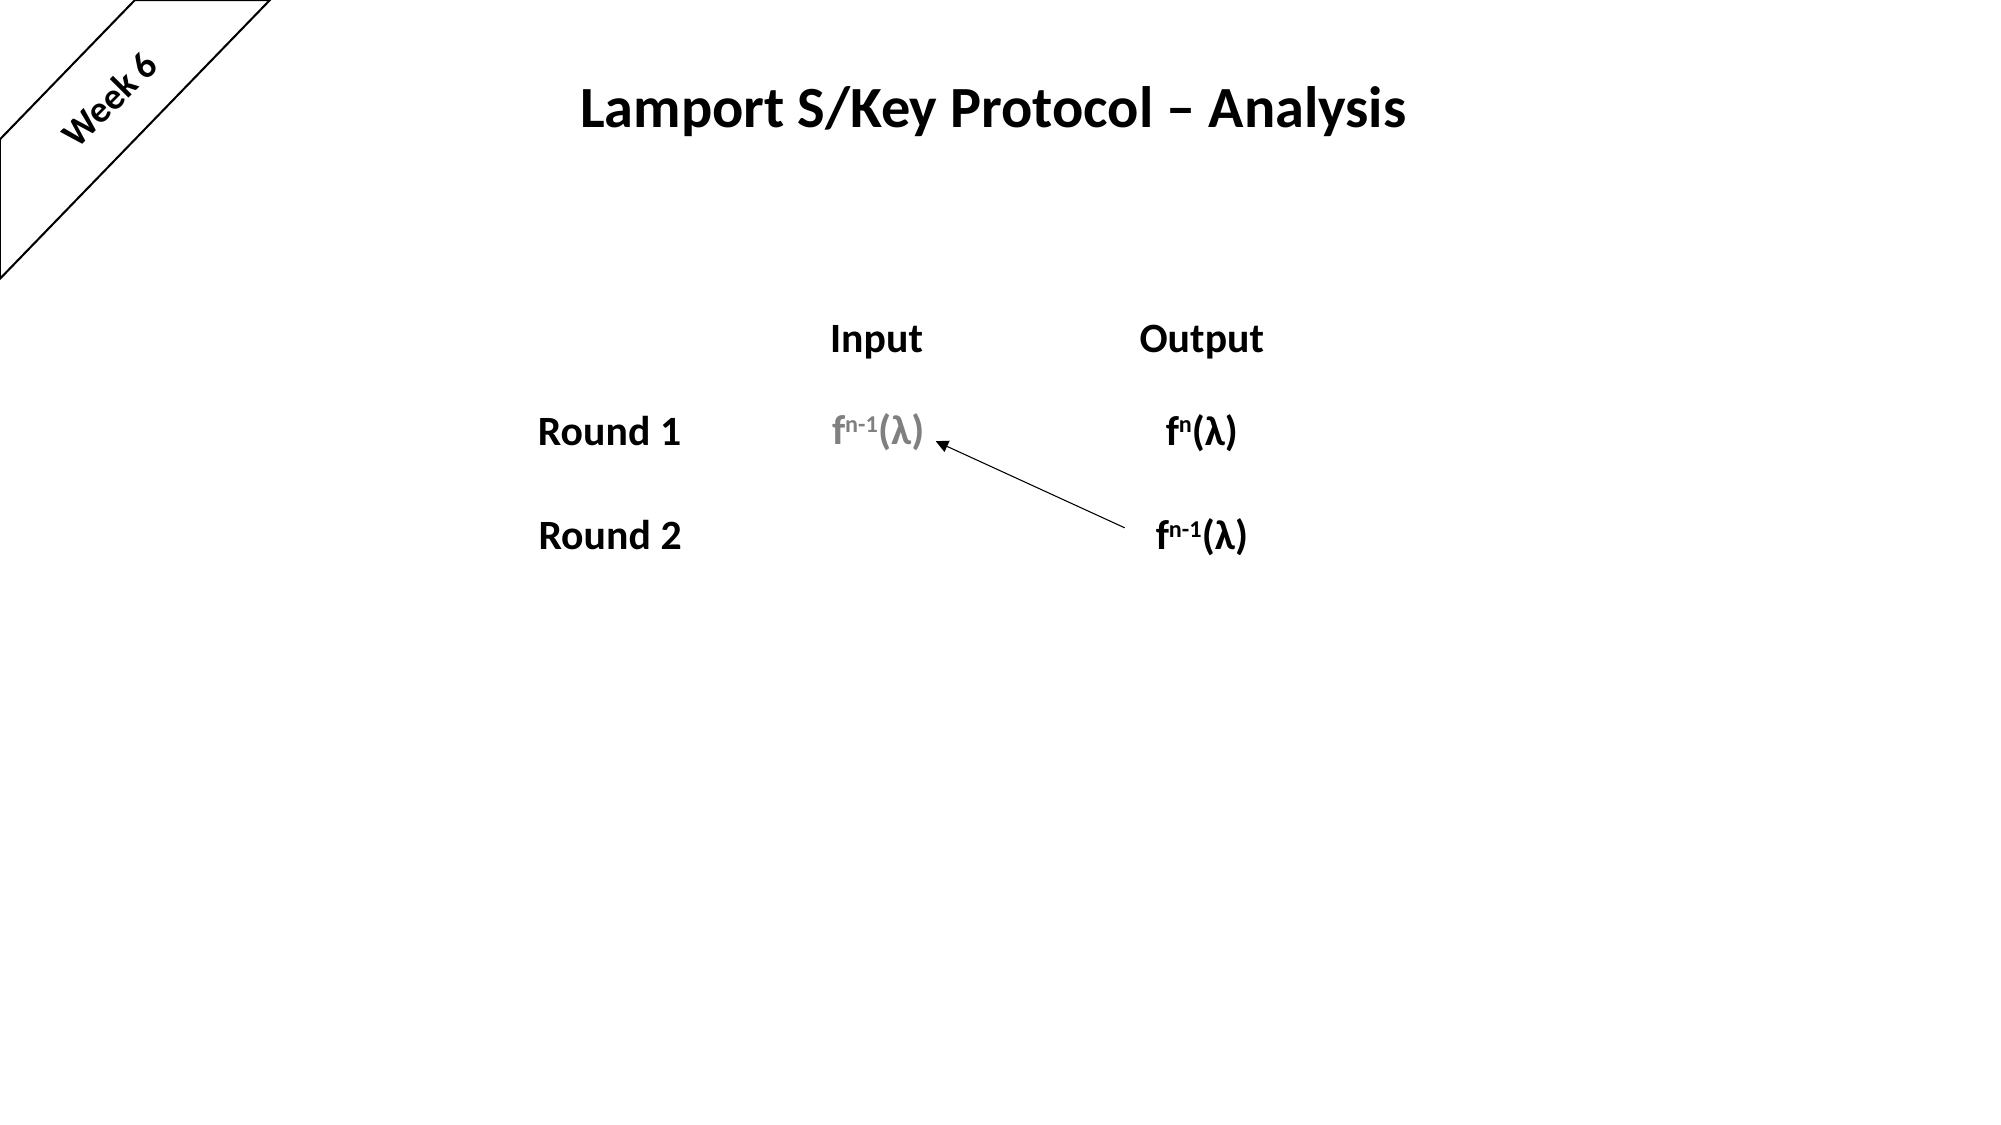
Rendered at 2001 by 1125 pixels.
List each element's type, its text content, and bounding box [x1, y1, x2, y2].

text_box fn-1(λ) [1141, 500, 1264, 566]
text_box fn(λ) [1150, 396, 1254, 461]
text_box Week 6 [35, 26, 137, 171]
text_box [935, 441, 1125, 528]
text_box [0, 0, 137, 281]
text_box Round 1 [523, 396, 697, 461]
text_box Output [1124, 252, 1280, 368]
title Lamport S/Key Protocol – Analysis [137, 0, 1863, 218]
text_box Input [815, 252, 939, 368]
text_box fn-1(λ) [817, 395, 940, 461]
text_box Round 2 [523, 500, 698, 566]
